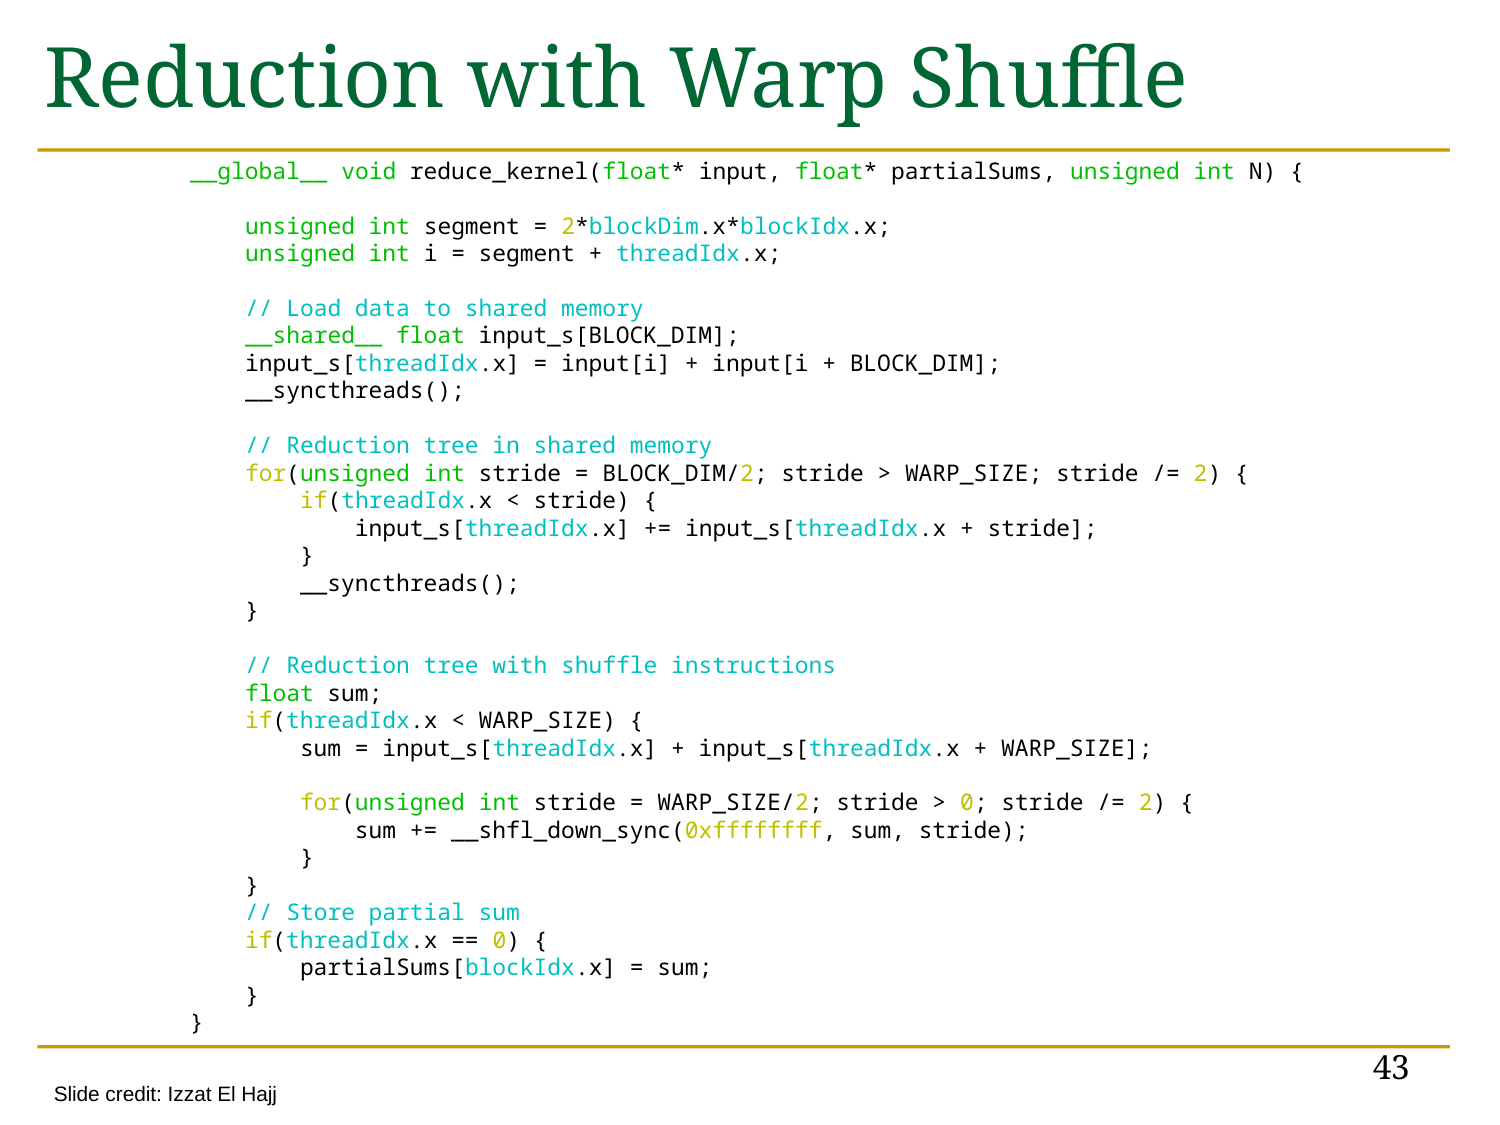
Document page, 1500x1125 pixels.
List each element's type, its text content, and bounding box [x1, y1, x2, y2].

text_box __global__ void reduce_kernel(float* input, float* partialSums, unsigned int N) { unsigned int segment = 2*blockDim.x*blockIdx.x; unsigned int i = segment + threadIdx.x; // Load data to shared memory __shared__ float input_s[BLOCK_DIM]; input_s[threadIdx.x] = input[i] + input[i + BLOCK_DIM]; __syncthreads(); // Reduction tree in shared memory for(unsigned int stride = BLOCK_DIM/2; stride > WARP_SIZE; stride /= 2) { if(threadIdx.x < stride) { input_s[threadIdx.x] += input_s[threadIdx.x + stride]; } __syncthreads(); } // Reduction tree with shuffle instructions float sum; if(threadIdx.x < WARP_SIZE) { sum = input_s[threadIdx.x] + input_s[threadIdx.x + WARP_SIZE]; for(unsigned int stride = WARP_SIZE/2; stride > 0; stride /= 2) { sum += __shfl_down_sync(0xffffffff, sum, stride); } } // Store partial sum if(threadIdx.x == 0) { partialSums[blockIdx.x] = sum; } } [175, 148, 1325, 1043]
text_box Slide credit: Izzat El Hajj [39, 1073, 292, 1113]
slide_number 43 [1074, 1023, 1426, 1100]
title Reduction with Warp Shuffle [29, 0, 1349, 150]
